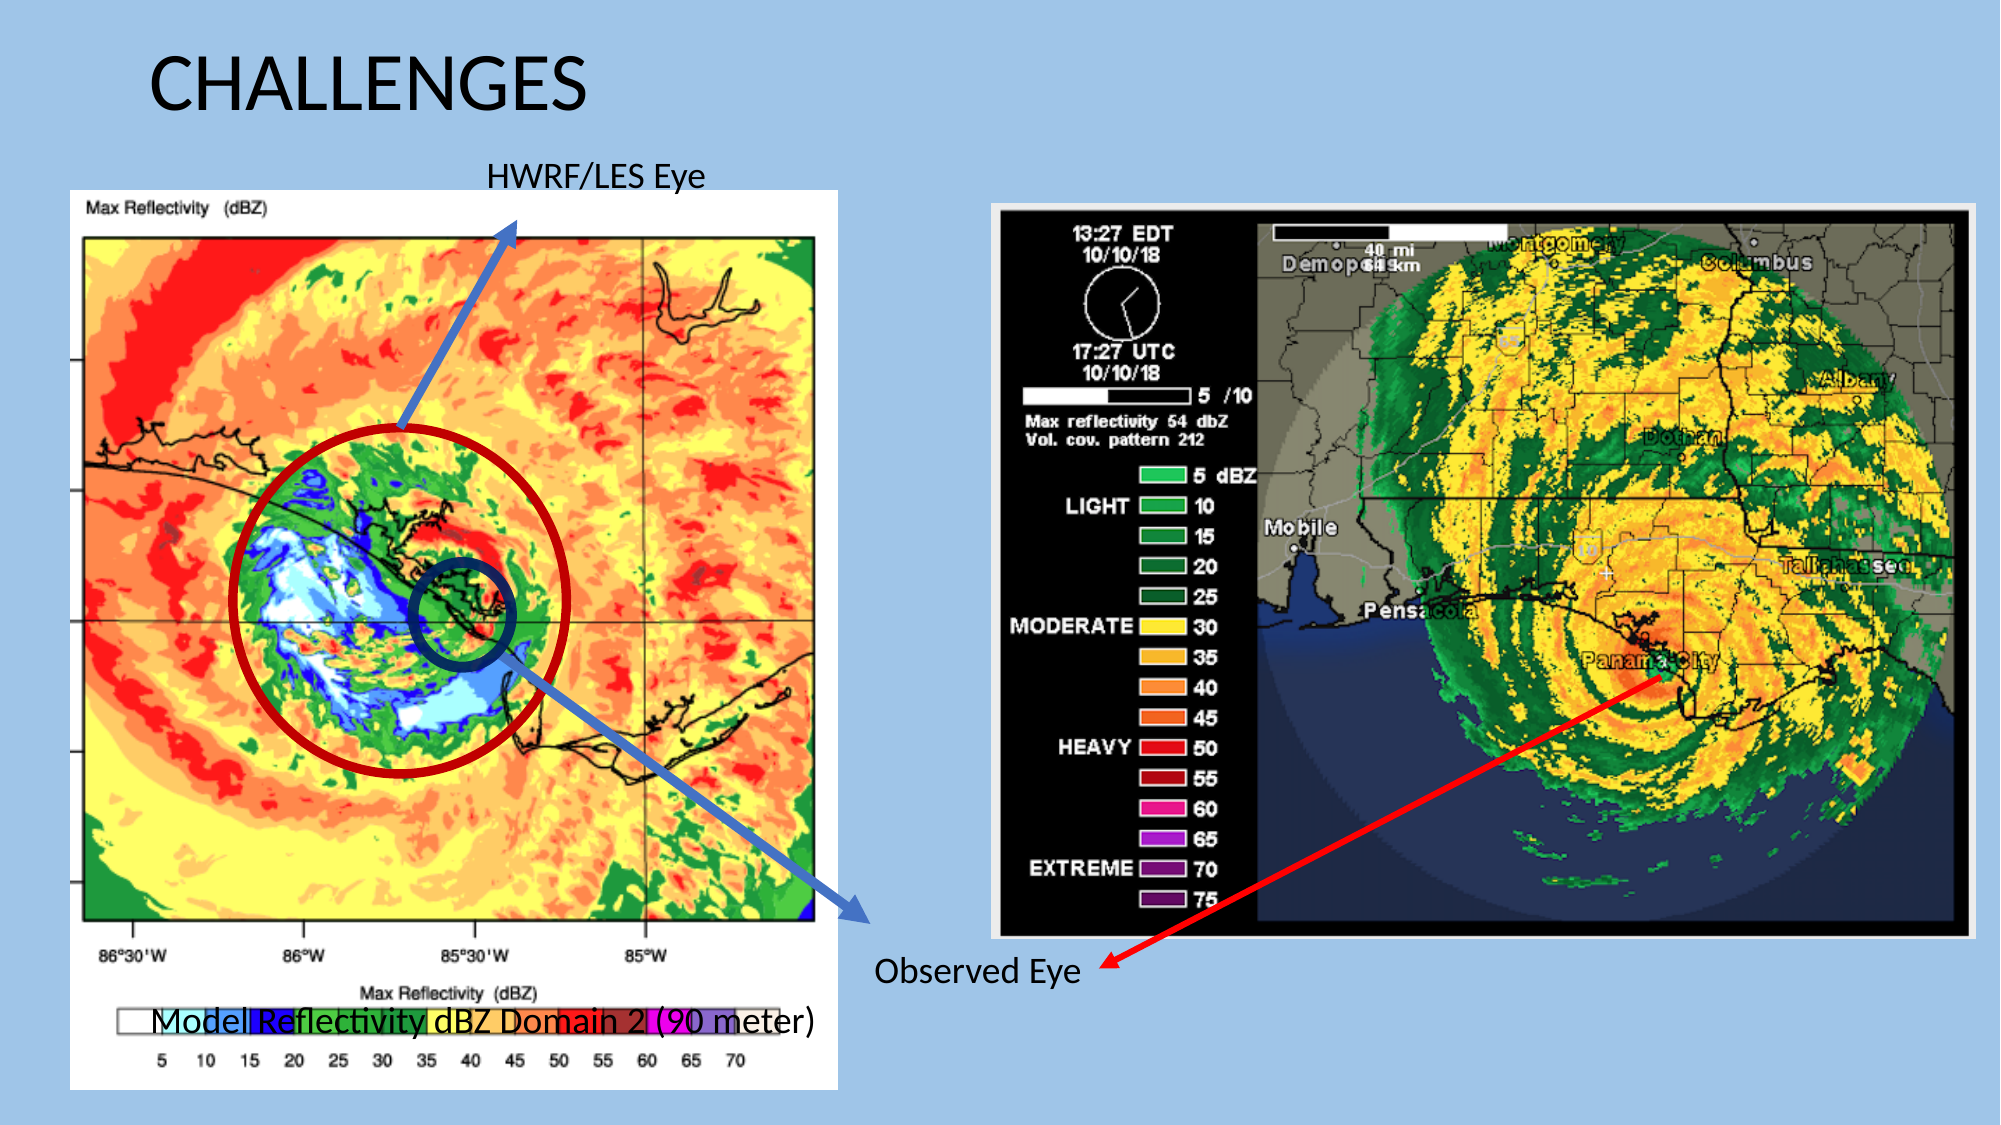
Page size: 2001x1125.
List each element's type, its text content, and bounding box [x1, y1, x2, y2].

text_box Observed Eye [859, 938, 1099, 999]
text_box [496, 651, 871, 925]
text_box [1098, 676, 1662, 970]
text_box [399, 219, 518, 429]
text_box HWRF/LES Eye [471, 143, 724, 188]
picture [991, 203, 1977, 939]
picture [70, 189, 838, 1090]
title CHALLENGES [129, 21, 1865, 132]
